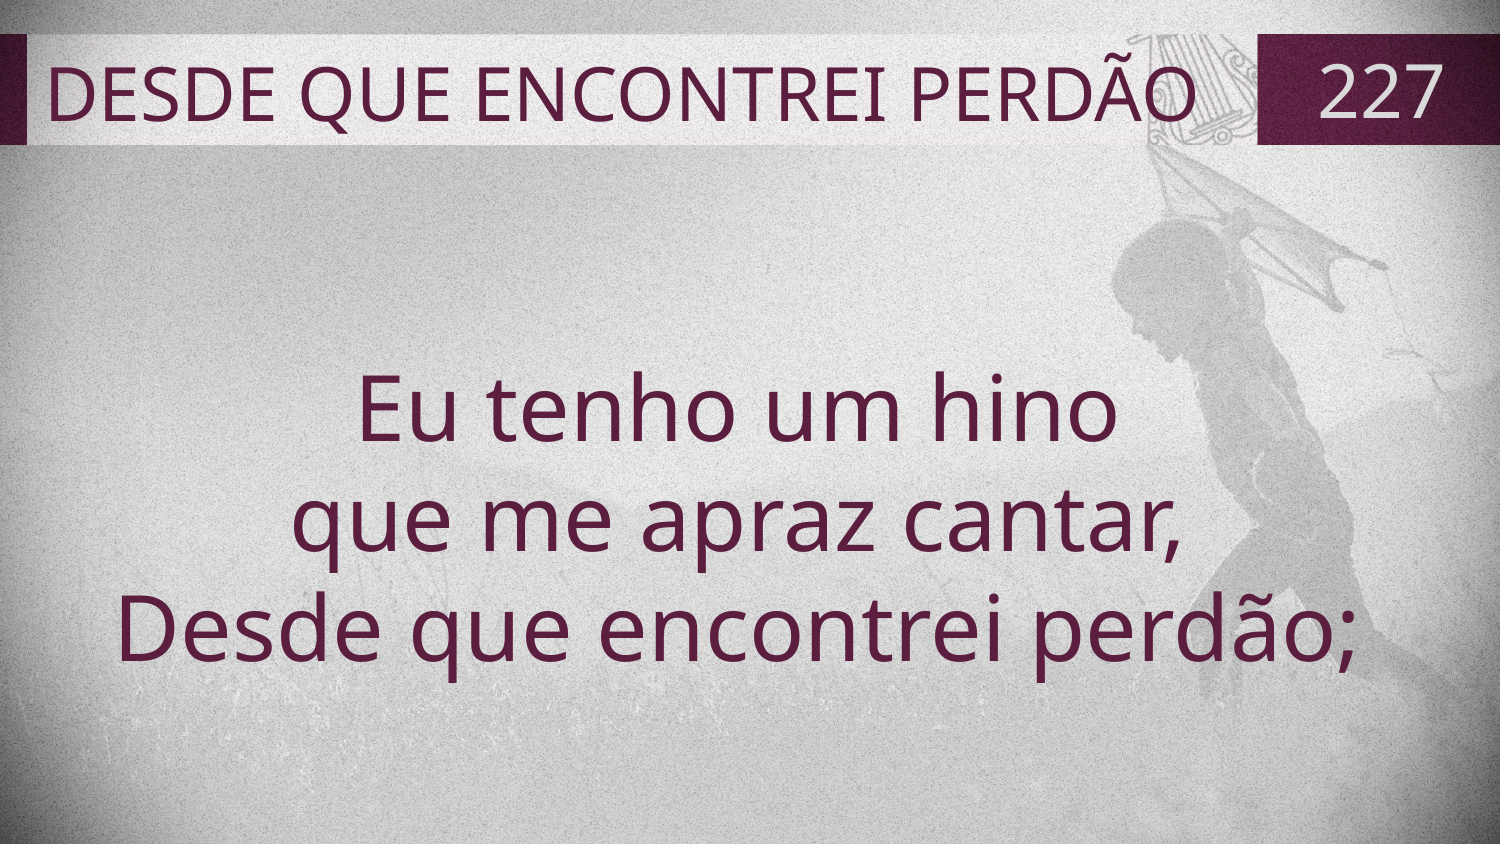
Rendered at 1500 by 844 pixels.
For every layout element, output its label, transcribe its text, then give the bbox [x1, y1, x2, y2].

list 227 [1281, 36, 1483, 143]
title DESDE QUE ENCONTREI PERDÃO [29, 33, 1258, 151]
picture [0, 0, 1500, 185]
list Eu tenho um hino que me apraz cantar, Desde que encontrei perdão; [0, 185, 1500, 844]
